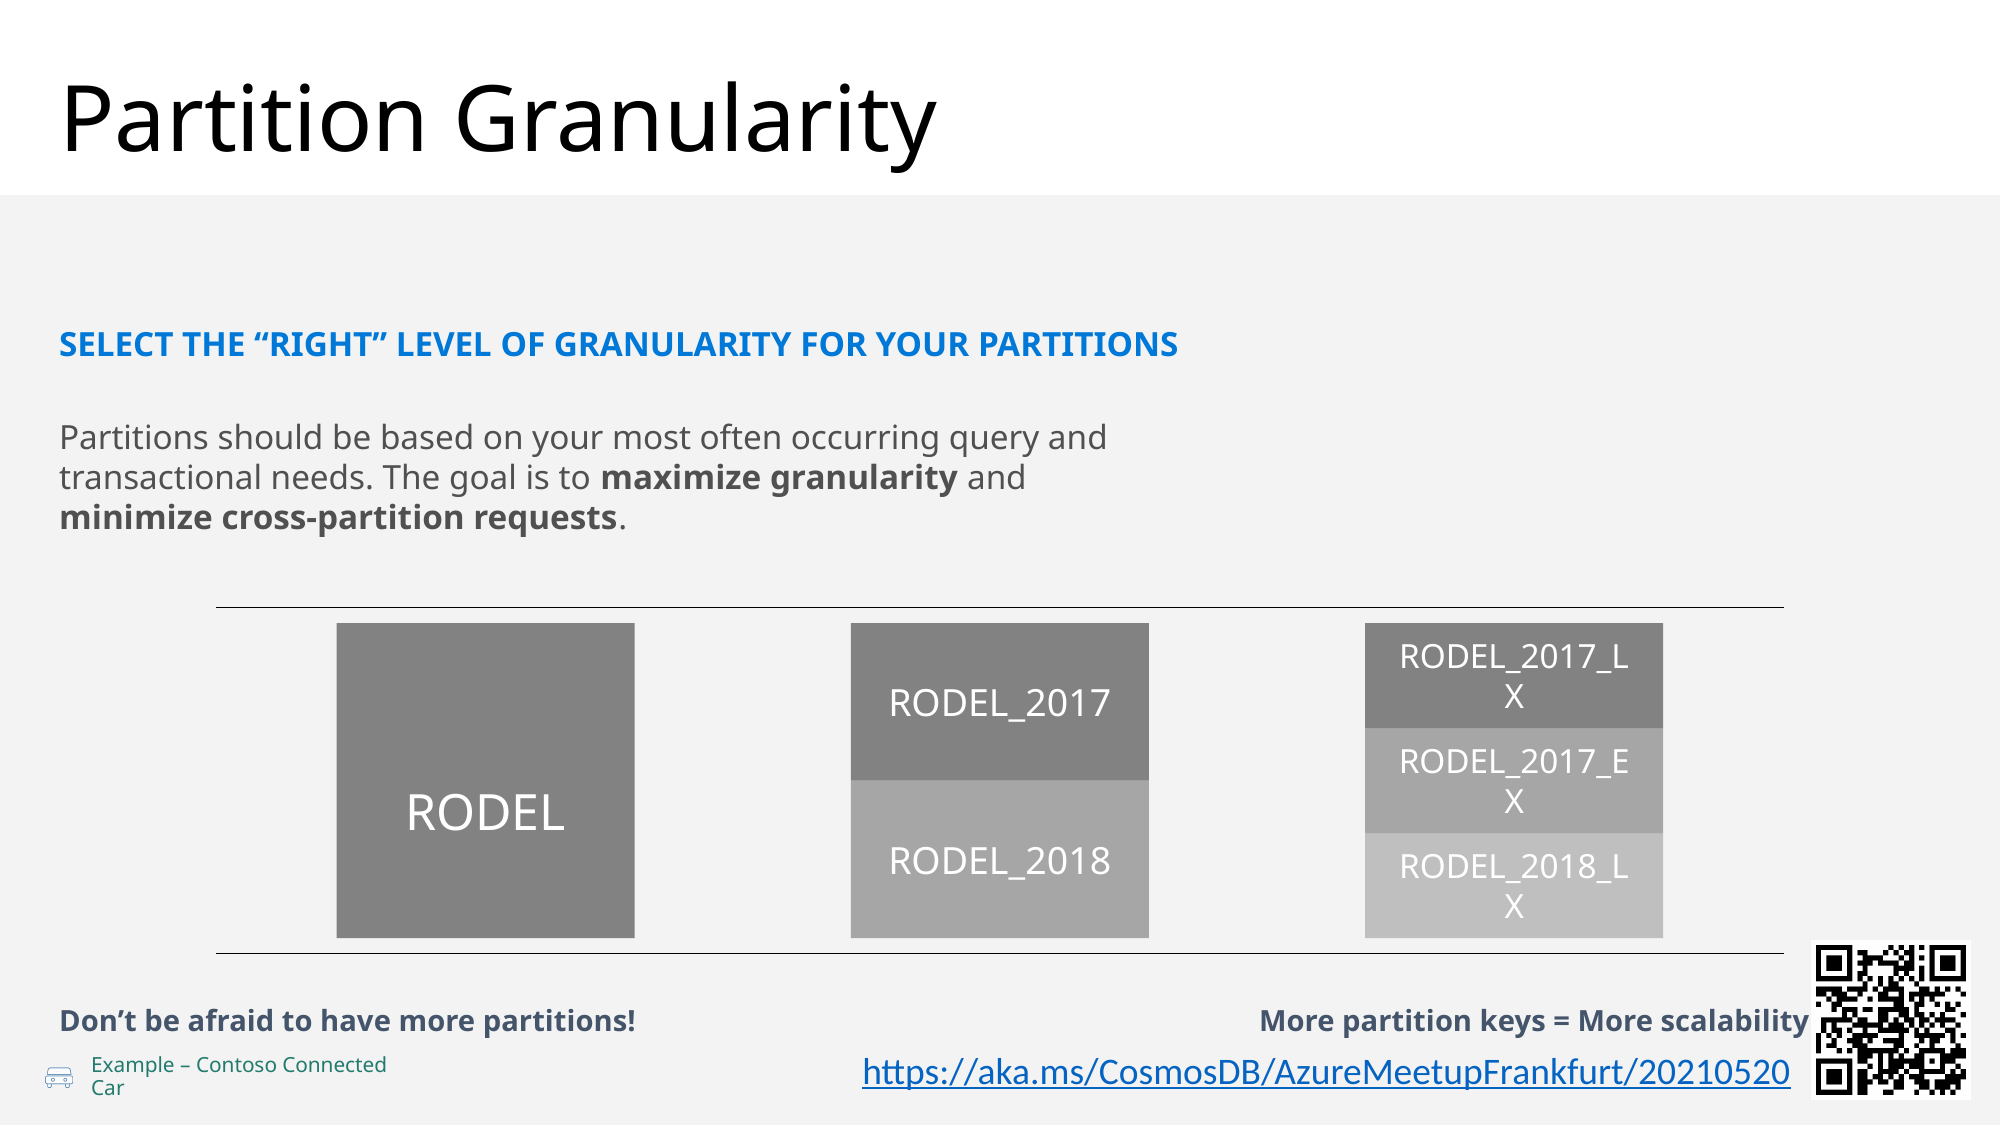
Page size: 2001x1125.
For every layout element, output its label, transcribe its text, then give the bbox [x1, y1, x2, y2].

text_box RODEL_2018 [850, 781, 1149, 939]
text_box SELECT THE “RIGHT” LEVEL OF GRANULARITY FOR YOUR PARTITIONS Partitions should be based on your most often occurring query and transactional needs. The goal is to maximize granularity and minimize cross-partition requests. [44, 315, 1198, 544]
text_box RODEL_2017_LX [1365, 623, 1664, 729]
title Partition Granularity [44, 47, 1957, 196]
text_box RODEL_2017_EX [1365, 729, 1664, 834]
text_box RODEL_2017 [850, 623, 1149, 781]
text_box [44, 1065, 422, 1089]
text_box RODEL_2018_LX [1365, 834, 1664, 939]
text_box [842, 940, 1971, 1101]
text_box RODEL [336, 623, 635, 939]
list Don’t be afraid to have more partitions! More partition keys = More scalability [44, 998, 842, 1046]
